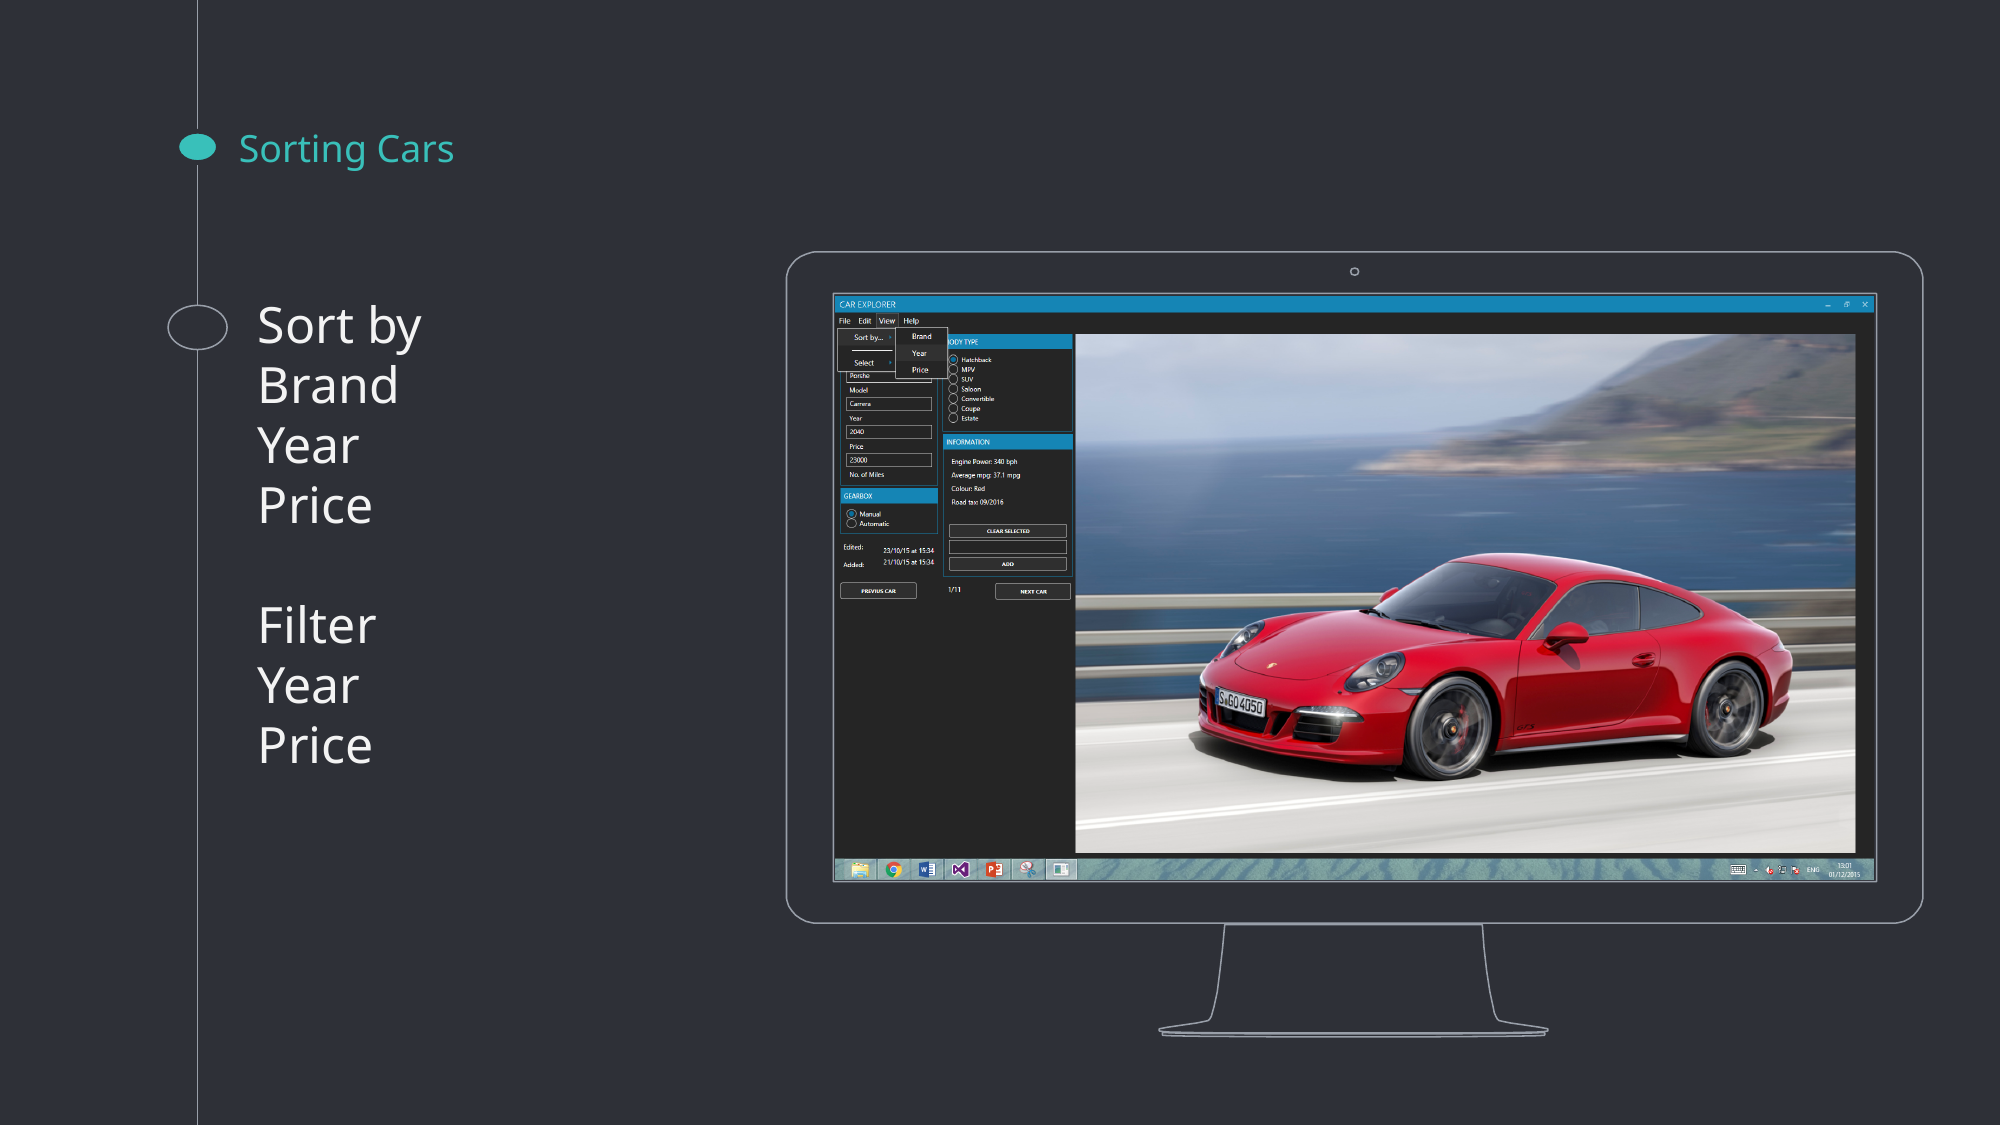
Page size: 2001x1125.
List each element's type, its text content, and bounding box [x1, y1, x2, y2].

title Sorting Cars [224, 109, 1349, 185]
list Sort by Brand Year Price Filter Year Price [242, 279, 781, 1094]
picture [835, 295, 1874, 881]
text_box [786, 251, 1923, 1037]
